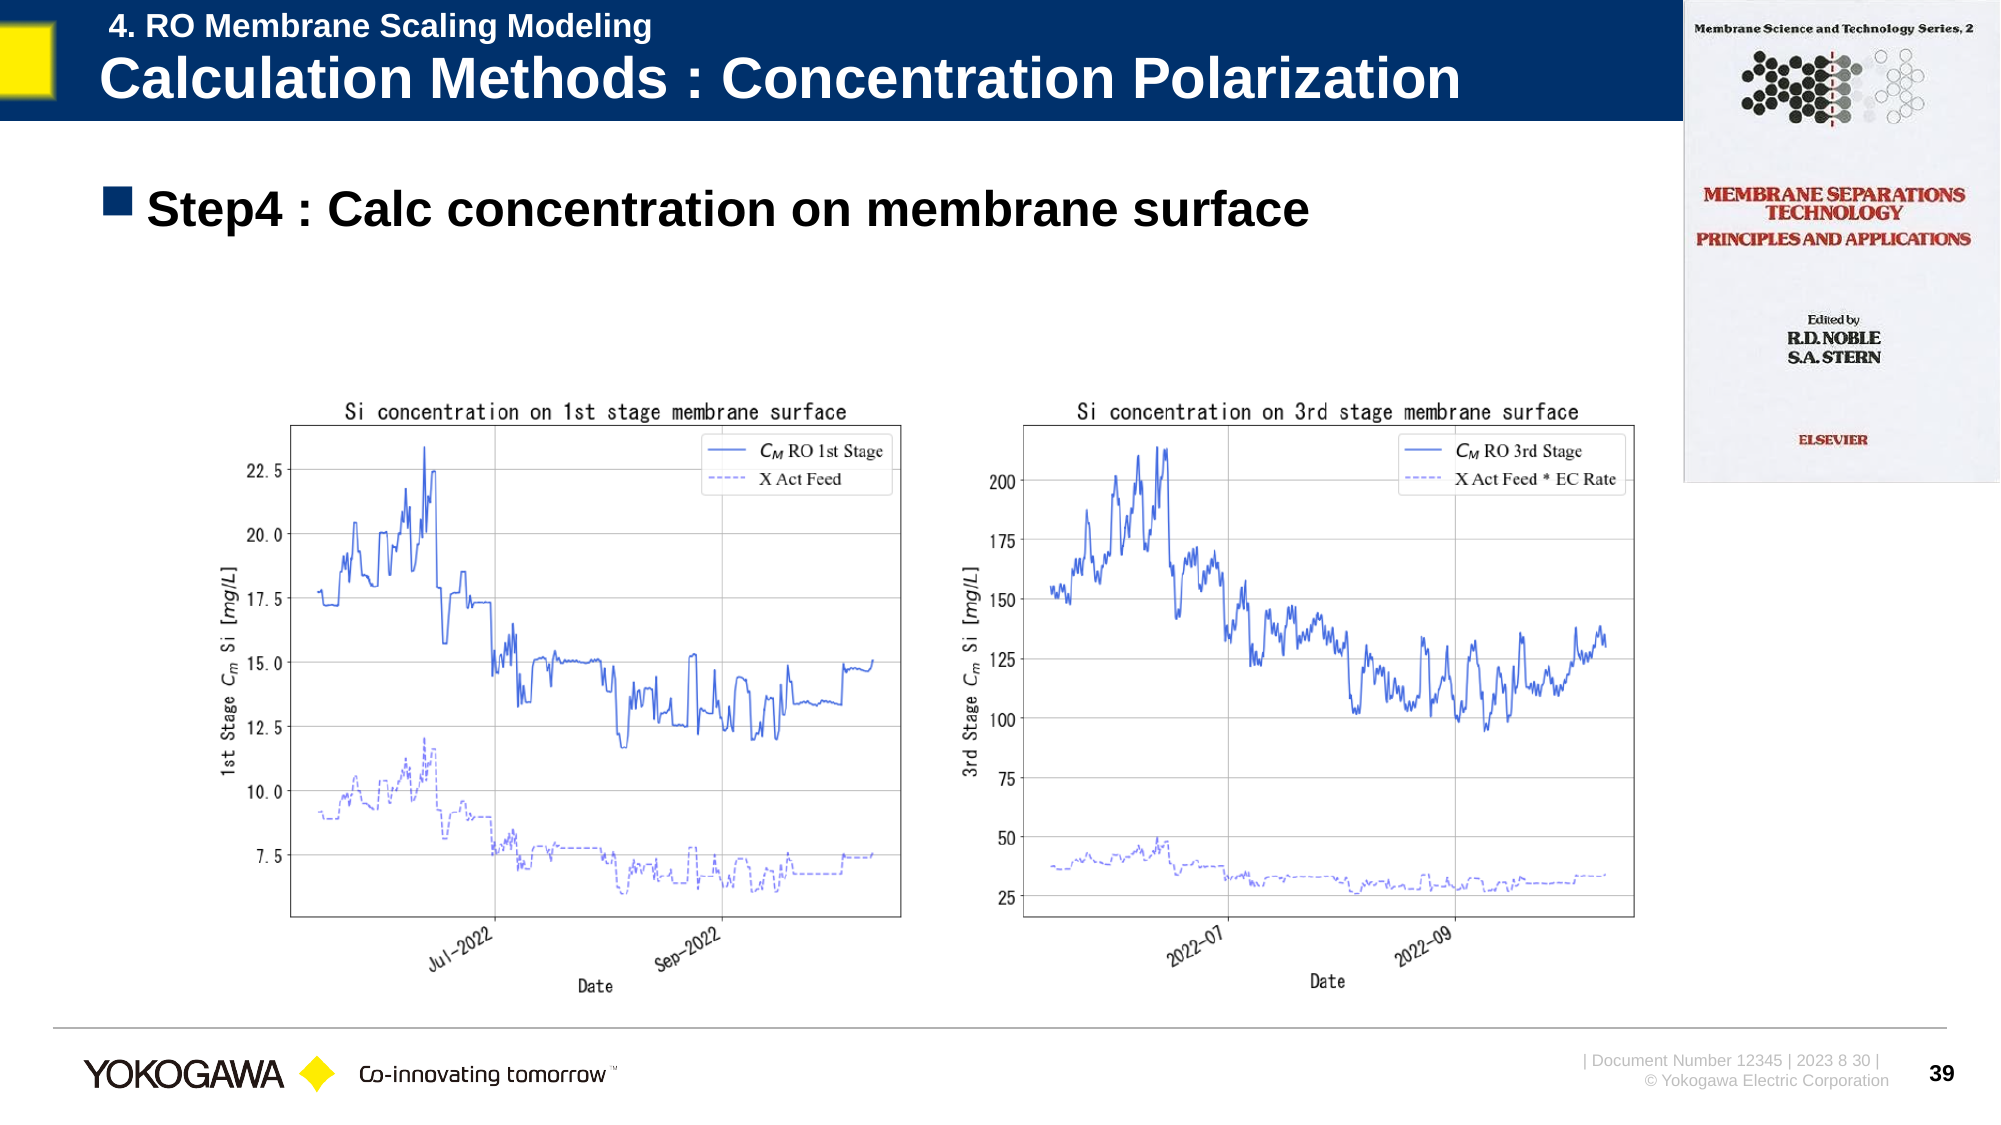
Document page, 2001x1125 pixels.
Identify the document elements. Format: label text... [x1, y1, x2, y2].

picture [1682, 0, 2000, 483]
picture [83, 1055, 617, 1093]
picture [213, 394, 1644, 1005]
text_box 4. RO Membrane Scaling Modeling [93, 0, 1088, 52]
picture [0, 6, 69, 115]
slide_number 39 [1904, 1042, 1970, 1103]
title Calculation Methods : Concentration Polarization [84, 37, 1682, 123]
